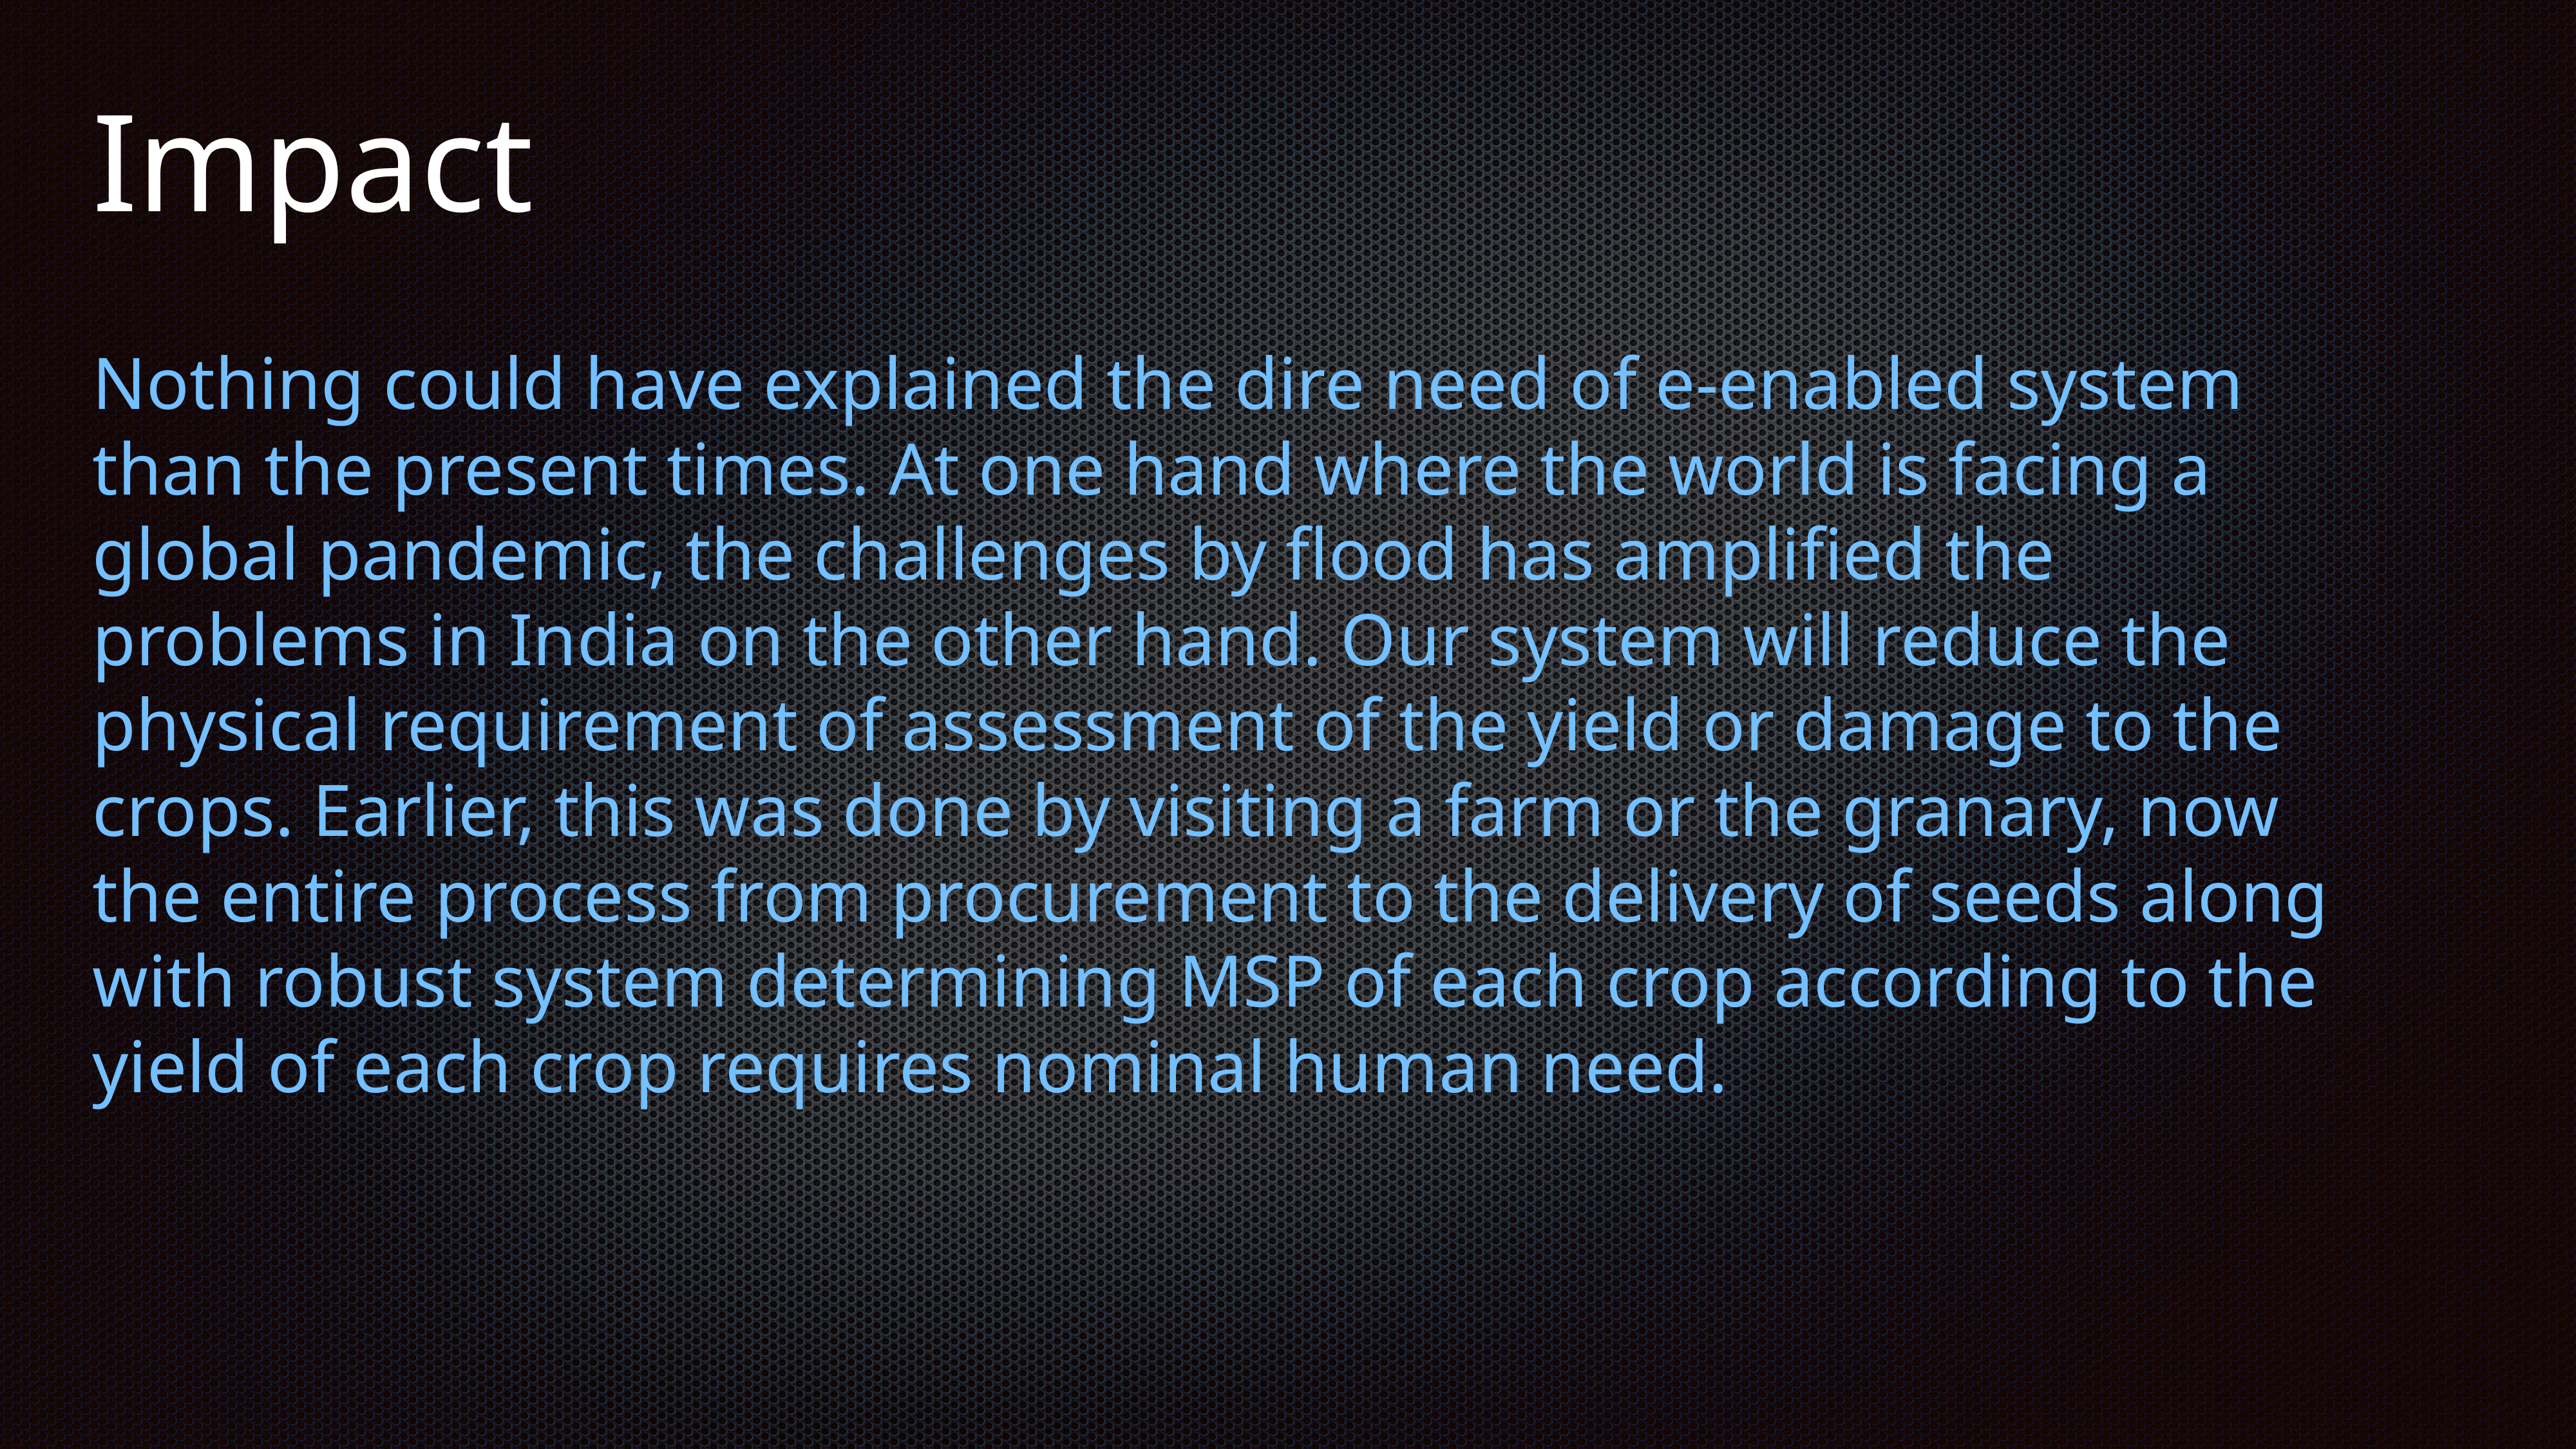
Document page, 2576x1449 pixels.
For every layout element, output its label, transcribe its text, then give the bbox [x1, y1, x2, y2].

title Impact [86, 61, 2353, 244]
subtitle Nothing could have explained the dire need of e-enabled system than the present times. At one hand where the world is facing a global pandemic, the challenges by flood has amplified the problems in India on the other hand. Our system will reduce the physical requirement of assessment of the yield or damage to the crops. Earlier, this was done by visiting a farm or the granary, now the entire process from procurement to the delivery of seeds along with robust system determining MSP of each crop according to the yield of each crop requires nominal human need. [86, 332, 2353, 1058]
picture [0, 0, 2576, 1449]
